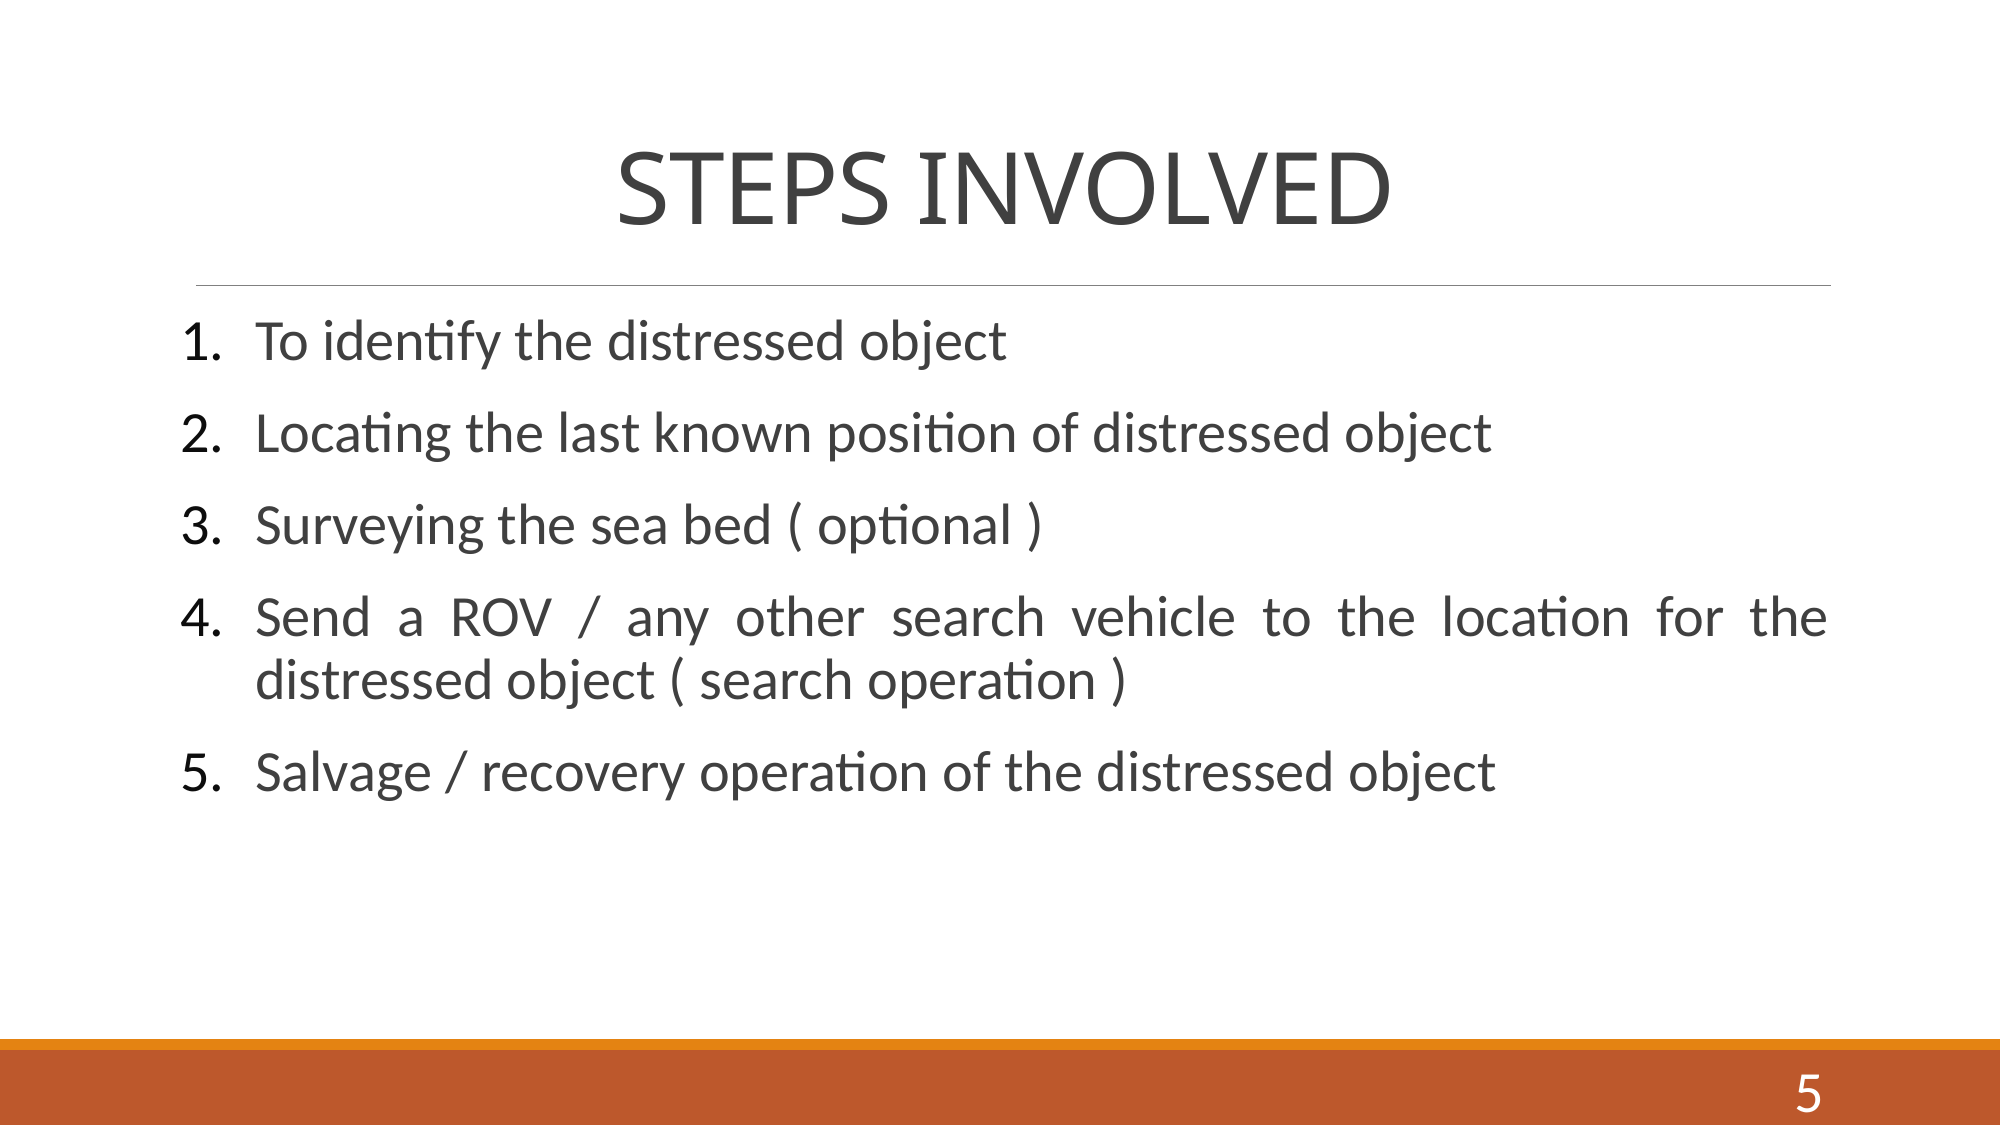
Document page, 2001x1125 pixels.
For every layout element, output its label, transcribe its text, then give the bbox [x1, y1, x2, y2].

list To identify the distressed object Locating the last known position of distressed object Surveying the sea bed ( optional ) Send a ROV / any other search vehicle to the location for the distressed object ( search operation ) Salvage / recovery operation of the distressed object [180, 302, 1830, 963]
title STEPS INVOLVED [180, 14, 1830, 253]
slide_number 5 [1624, 1059, 1840, 1120]
